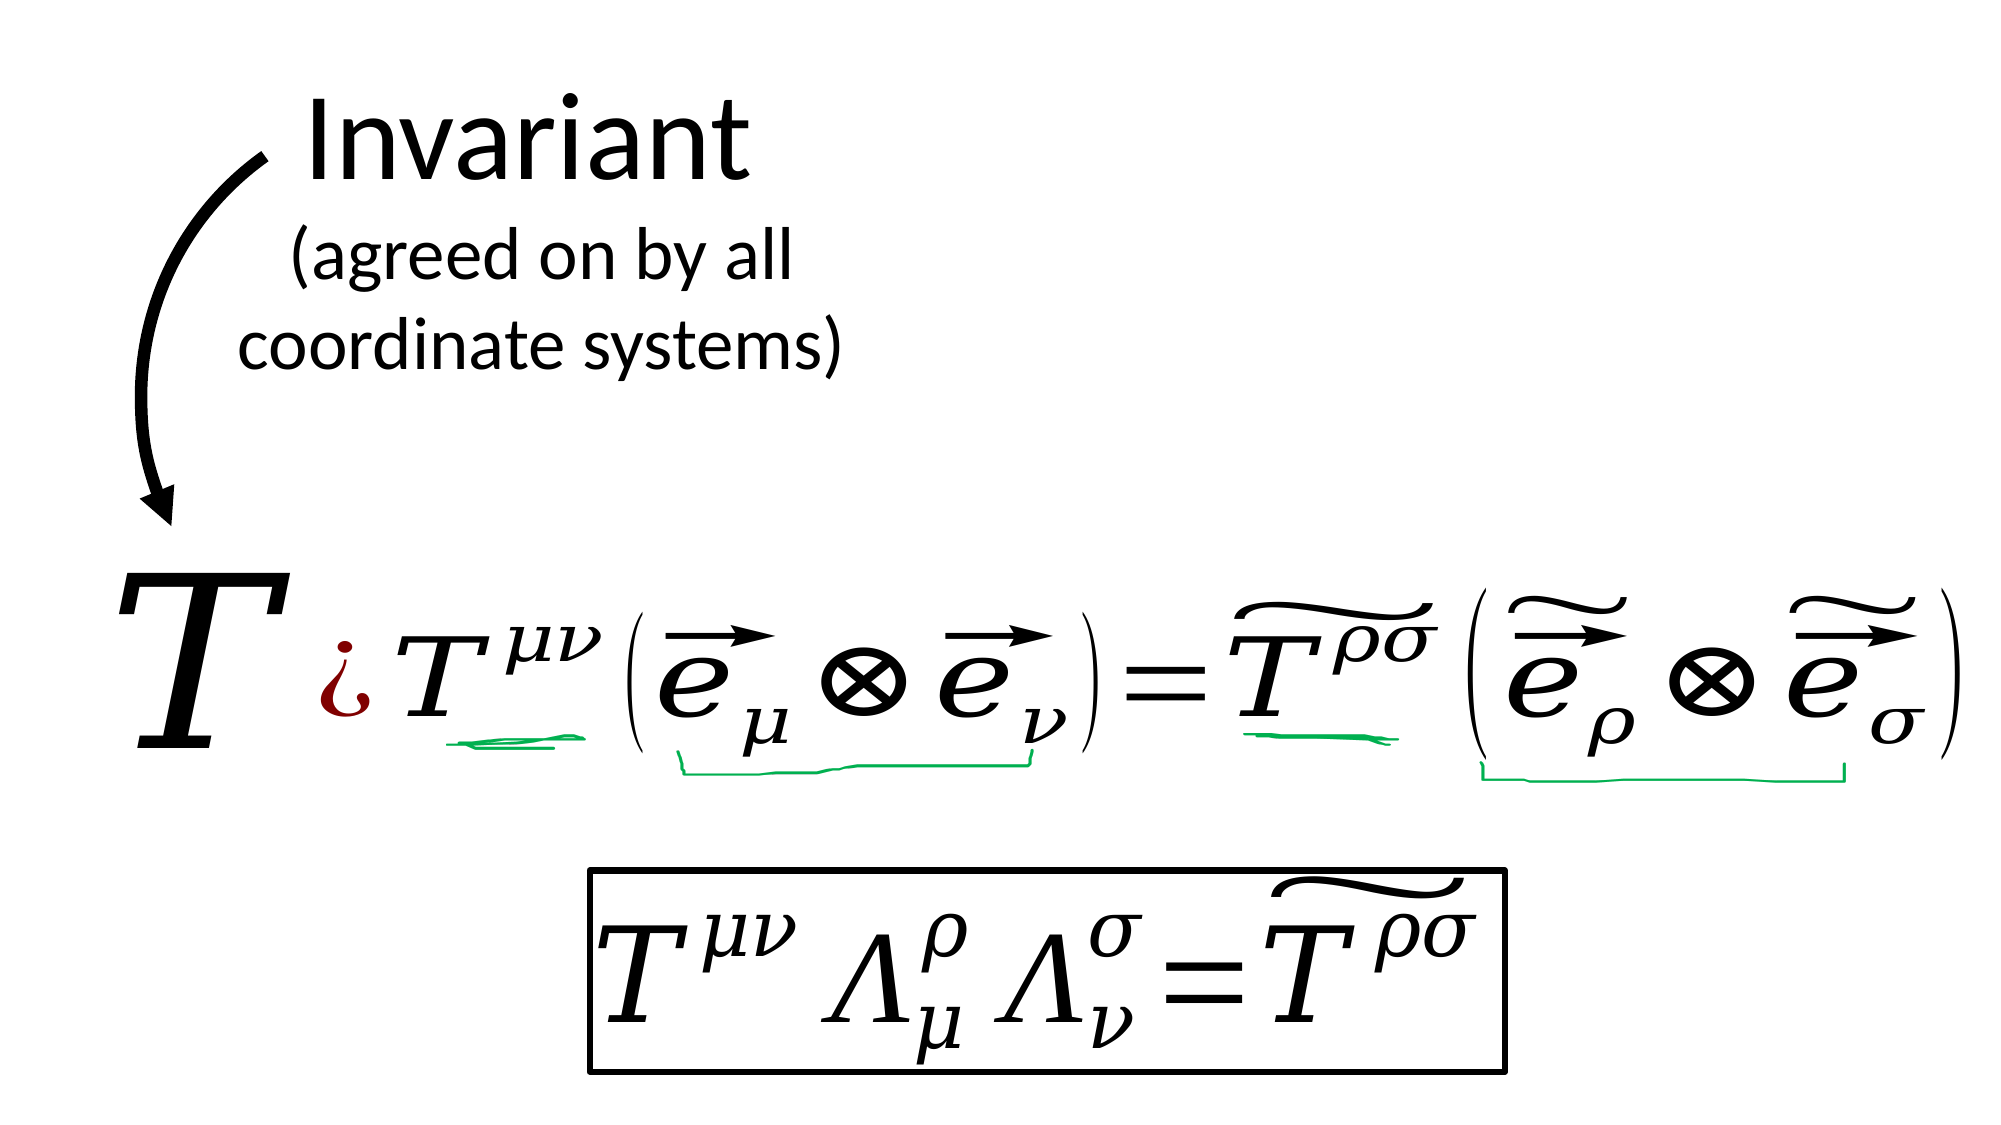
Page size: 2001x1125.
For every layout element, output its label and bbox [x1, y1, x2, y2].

picture [446, 733, 1856, 792]
text_box [141, 47, 878, 691]
